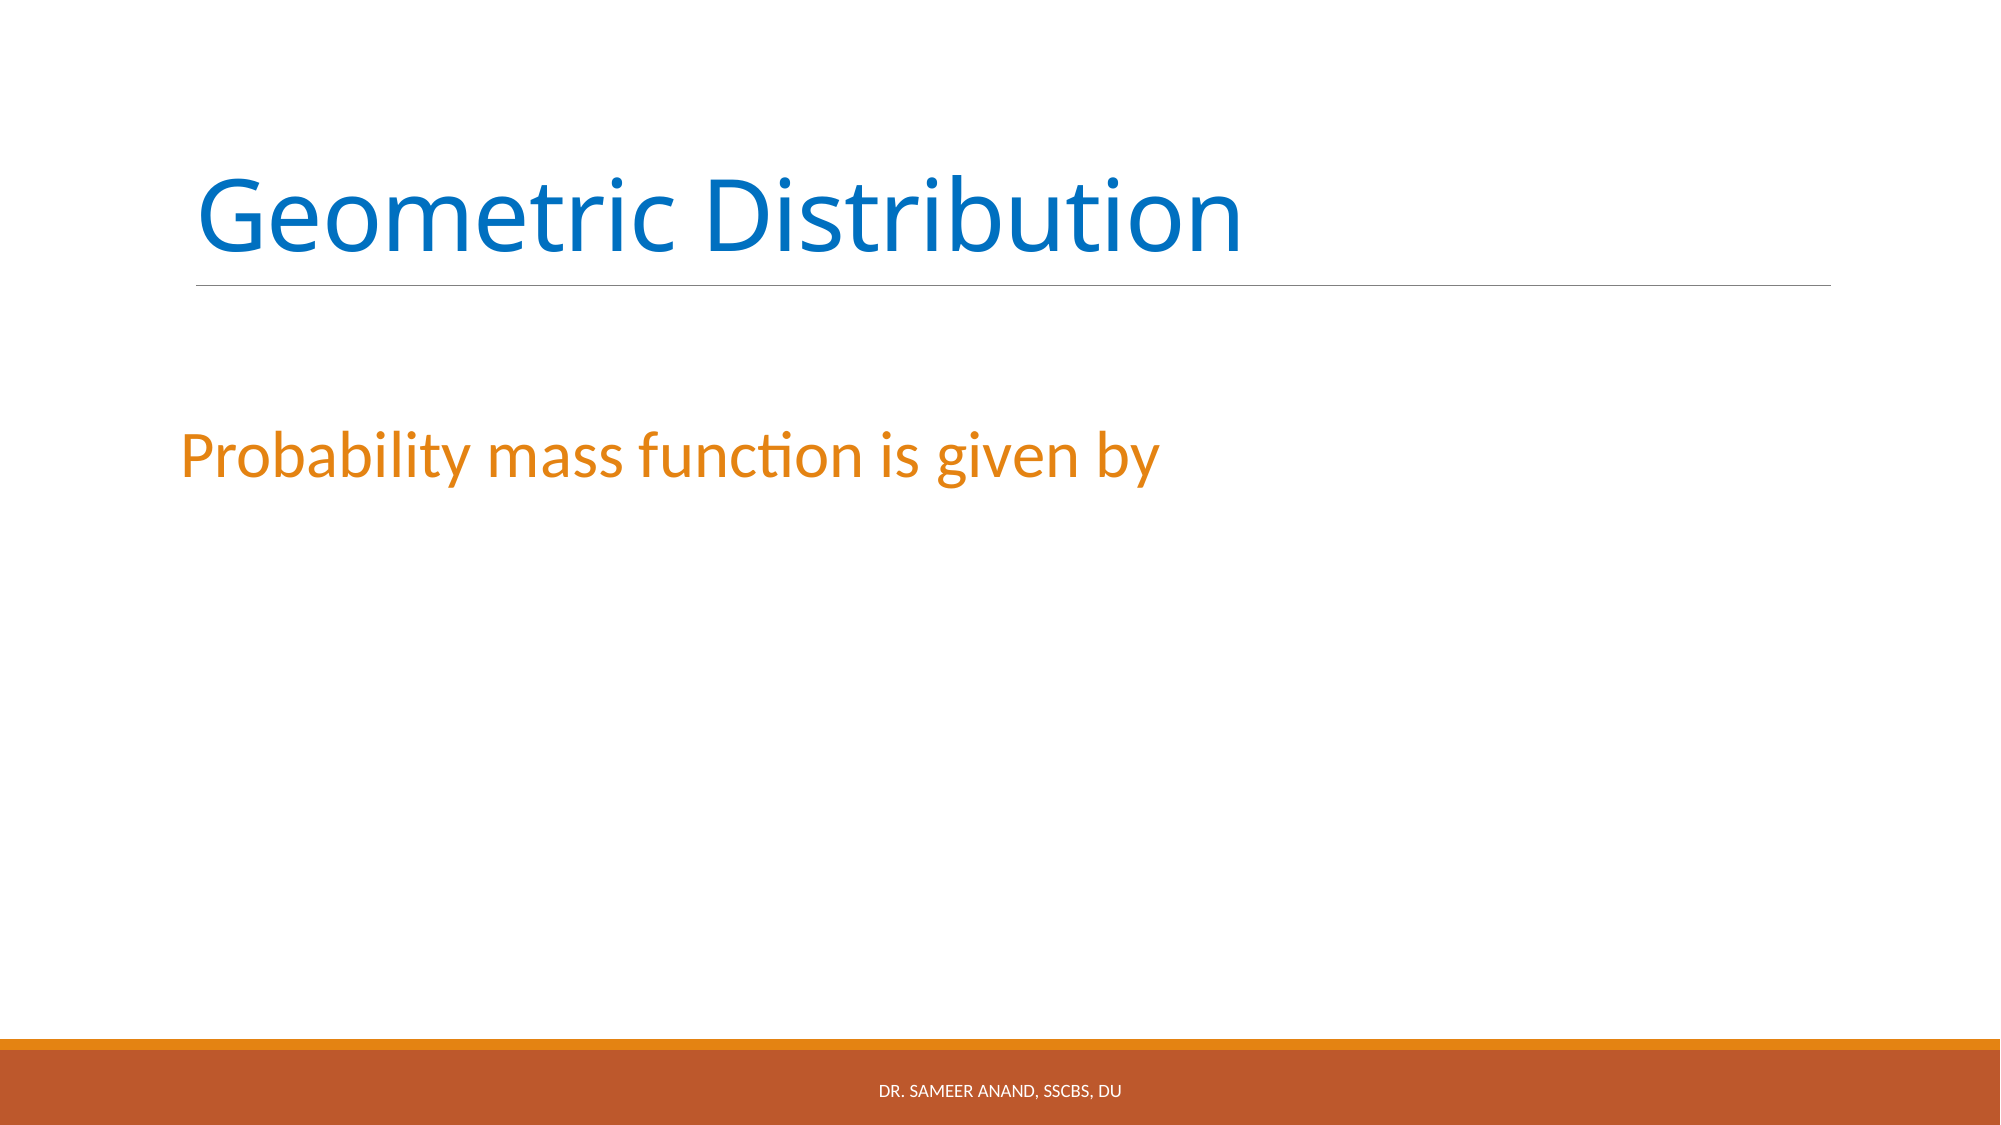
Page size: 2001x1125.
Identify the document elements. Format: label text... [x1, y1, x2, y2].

footer Dr. Sameer Anand, SSCBS, DU [604, 1059, 1396, 1120]
title Geometric Distribution [180, 161, 1830, 400]
